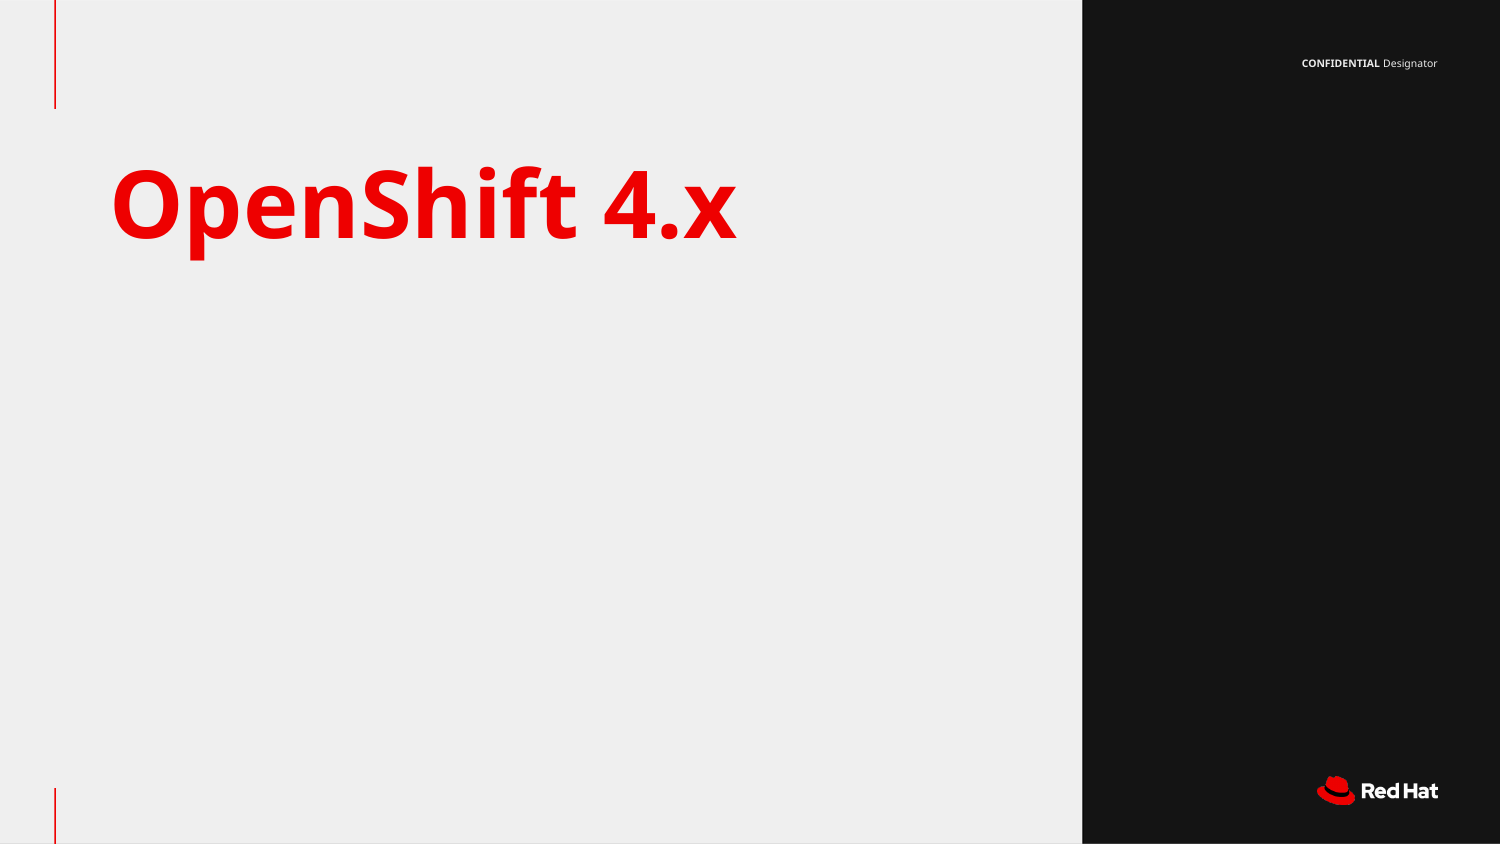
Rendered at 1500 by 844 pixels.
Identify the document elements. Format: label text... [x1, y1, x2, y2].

picture [0, 0, 1500, 844]
title OpenShift 4.x [55, 133, 895, 393]
